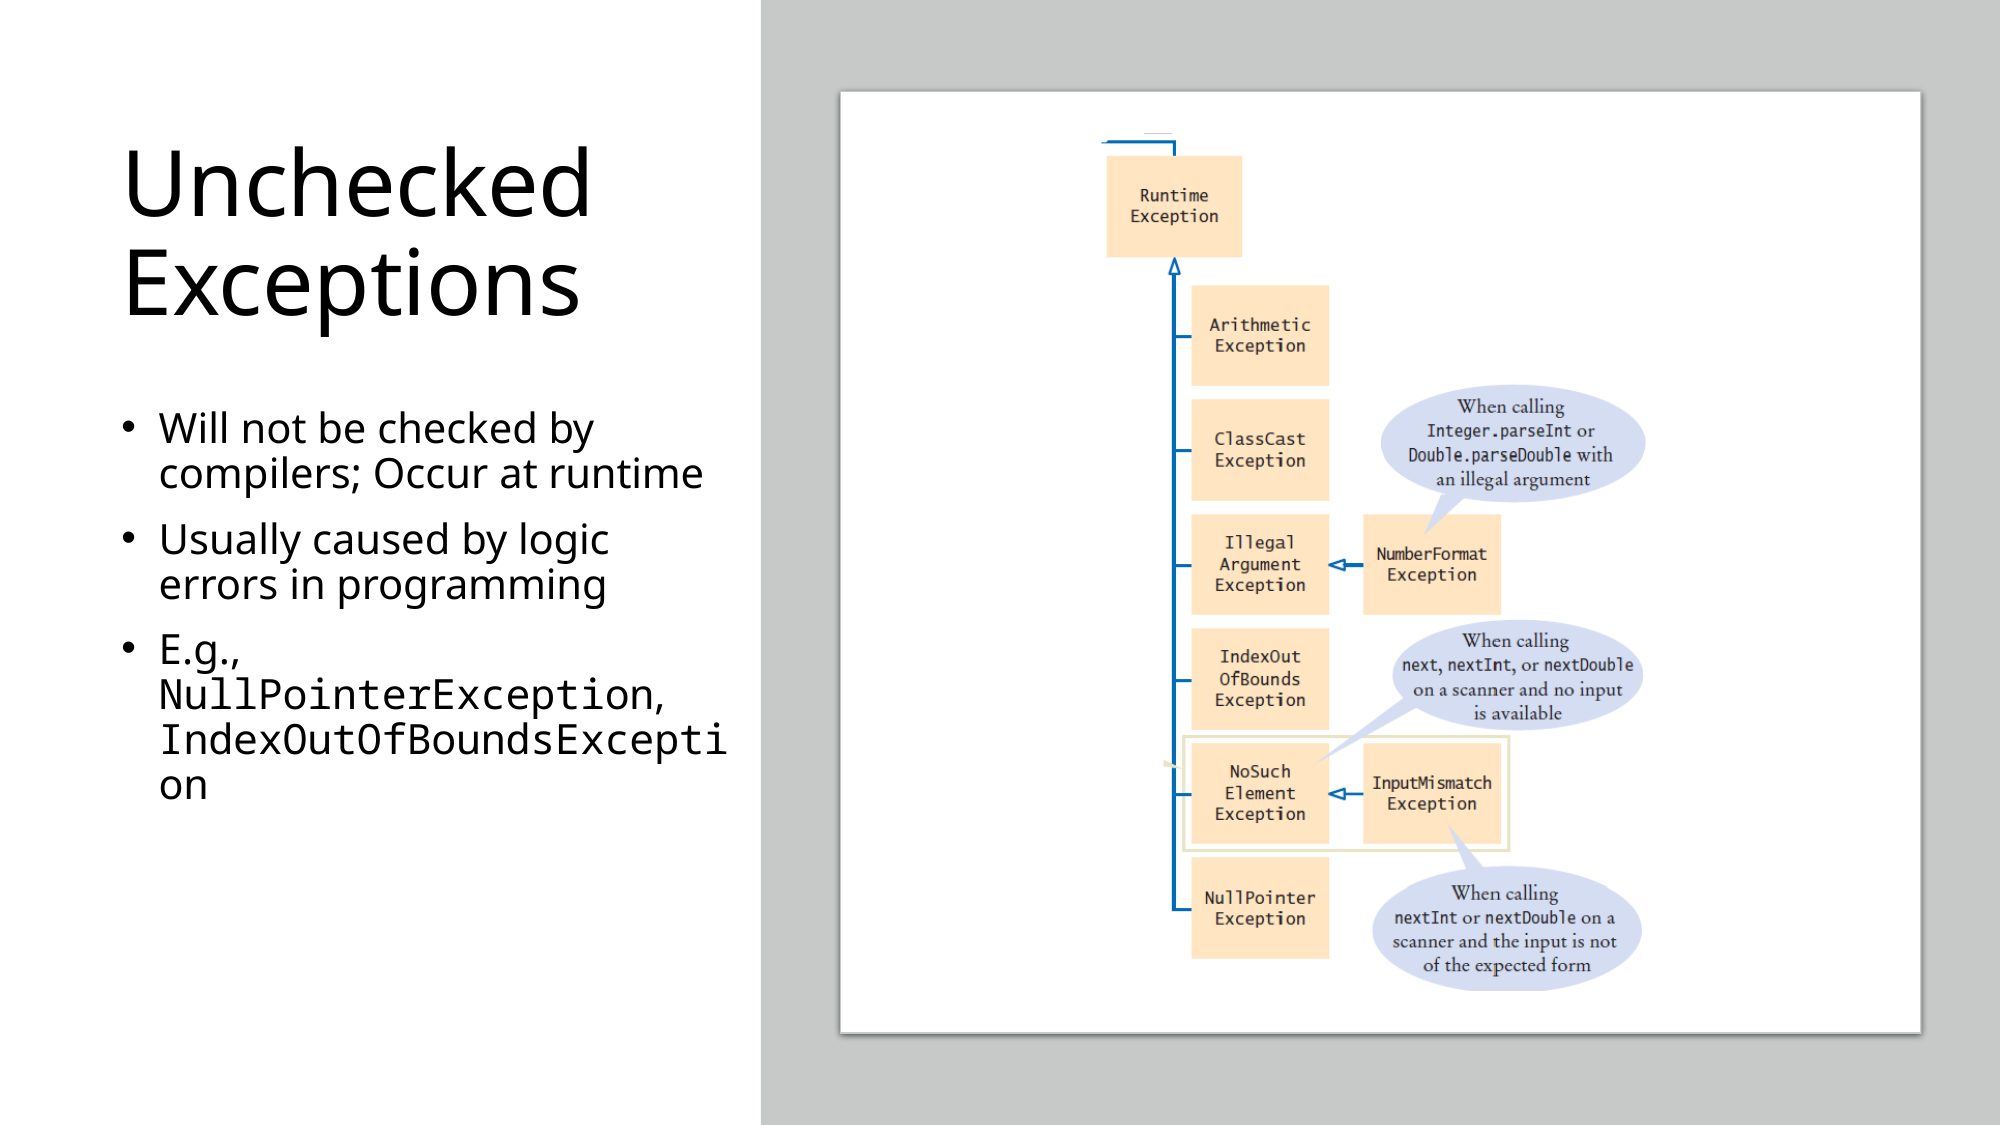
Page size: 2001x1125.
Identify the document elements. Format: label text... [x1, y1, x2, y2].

text_box Will not be checked by compilers; Occur at runtime Usually caused by logic errors in programming E.g., NullPointerException, IndexOutOfBoundsException [119, 398, 735, 808]
title Unchecked Exceptions [119, 120, 608, 334]
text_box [760, 0, 2000, 1125]
